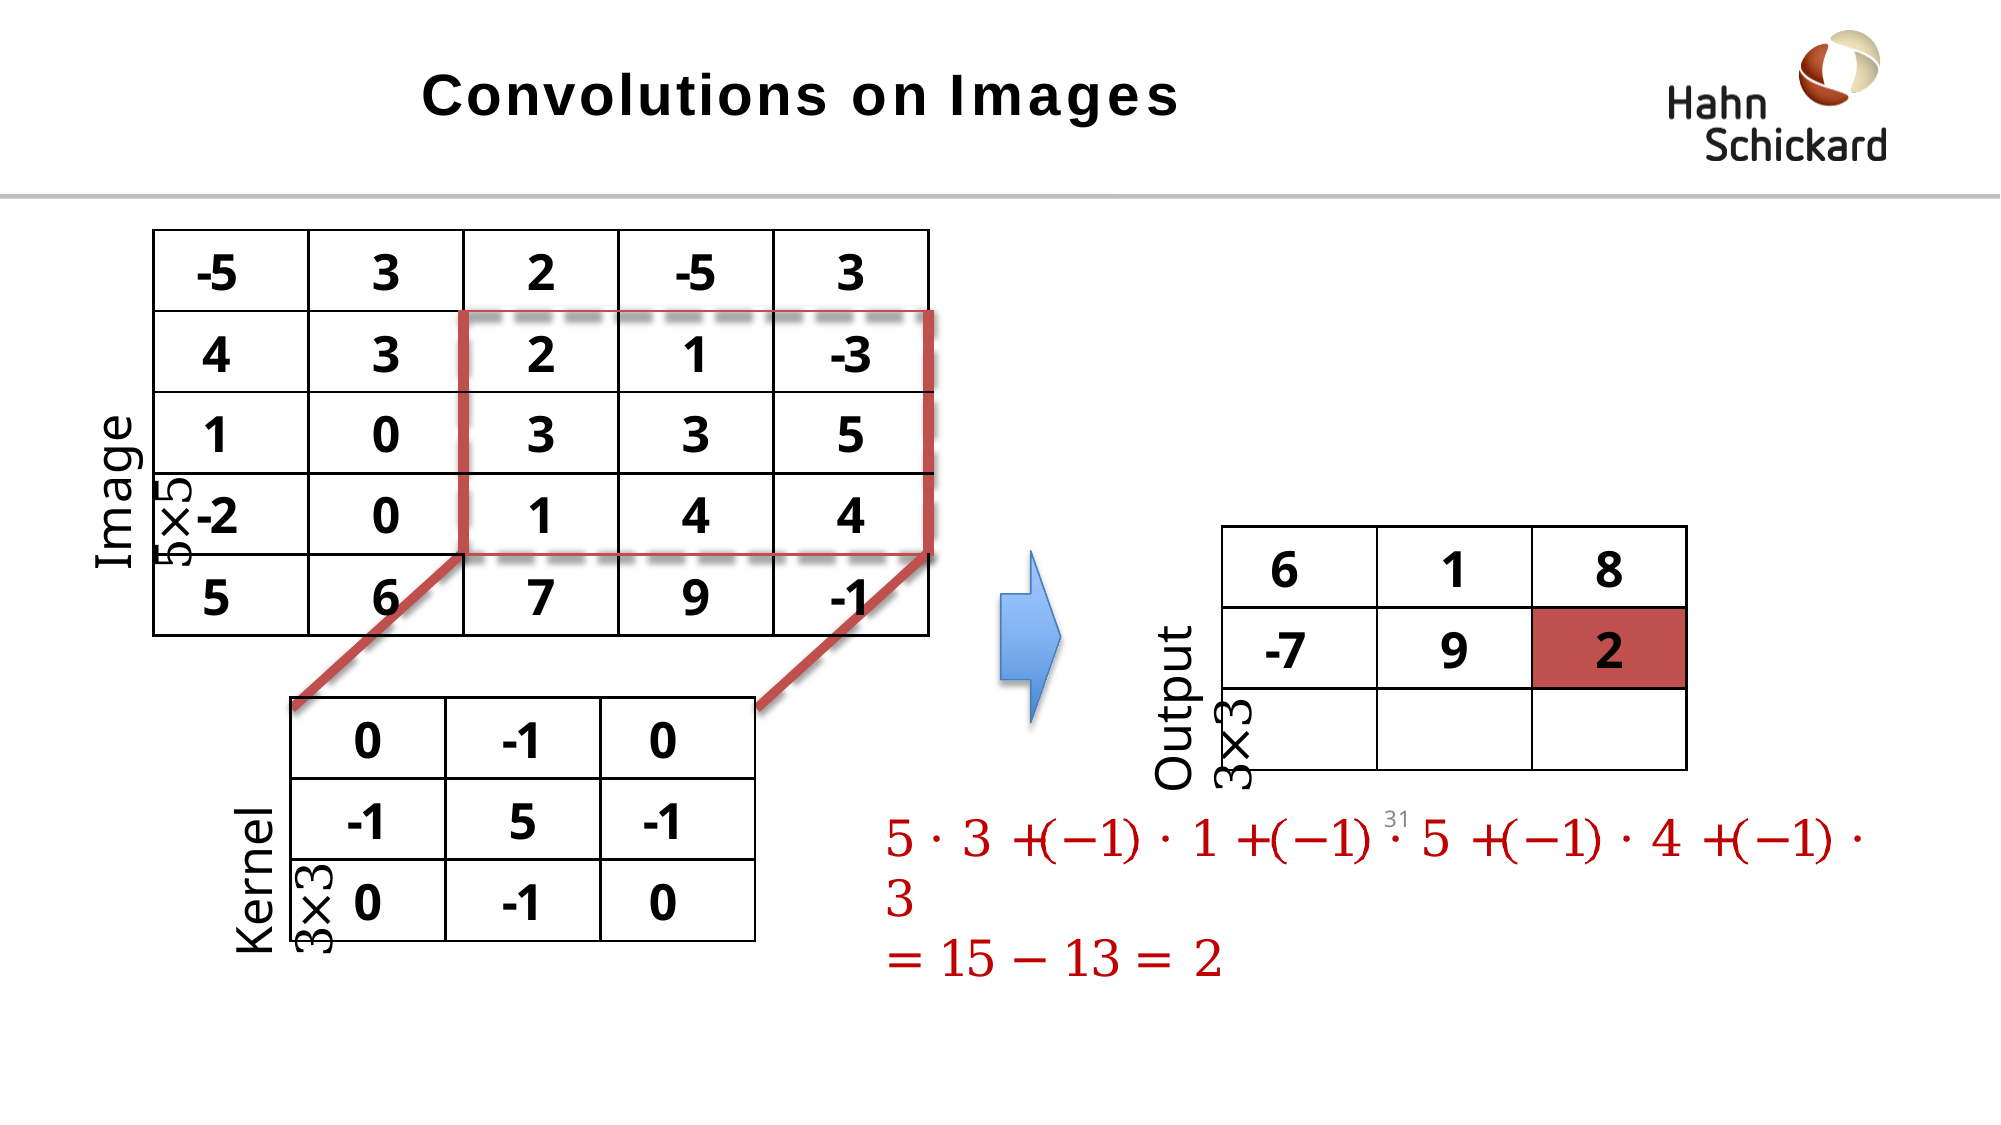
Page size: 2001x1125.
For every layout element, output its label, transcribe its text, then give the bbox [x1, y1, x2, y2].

table_cell -1 [292, 780, 444, 858]
table_header -1 [447, 737, 599, 777]
table_header 8 [1533, 528, 1685, 606]
table_header 3 [775, 231, 927, 300]
table_cell 5 [155, 556, 271, 634]
table_header 3 [310, 231, 462, 300]
picture [1669, 30, 1886, 161]
table_cell 0 [292, 861, 444, 940]
table_cell 0 [602, 861, 754, 940]
table_header 2 [465, 231, 617, 300]
text_box Kernel 3×3 [222, 704, 284, 961]
table_header 0 [292, 737, 444, 777]
table_cell 4 [155, 312, 271, 391]
table_cell 5 [447, 780, 599, 858]
table_cell [1533, 690, 1685, 769]
table_header -5 [620, 231, 772, 300]
table_header 1 [1417, 528, 1531, 606]
text_box 5 ⋅ 3 + −1 ⋅ 1 + −1 ⋅ 5 + −1 ⋅ 4 + −1 ⋅ 3 = 15 − 13 = 2 [1417, 803, 1903, 987]
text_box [990, 540, 1071, 744]
table_header -5 [155, 231, 307, 310]
title Convolutions on Images [418, 0, 1582, 187]
slide_number 31 [1377, 494, 1417, 1125]
table_cell -7 [1223, 609, 1376, 687]
table_cell -1 [447, 861, 599, 940]
table_cell 9 [1417, 609, 1531, 687]
text_box Image 5×5 [81, 320, 142, 574]
table_cell 1 [155, 393, 271, 472]
table_cell 2 [1533, 609, 1685, 687]
text_box Output 3×3 [1141, 529, 1203, 797]
table_header 0 [602, 737, 754, 777]
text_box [276, 301, 946, 729]
table_header 6 [1223, 528, 1376, 606]
table_cell [1223, 690, 1376, 769]
table_cell -1 [602, 780, 754, 858]
text_box 5 ⋅ 3 + −1 ⋅ 1 + −1 ⋅ 5 + −1 ⋅ 4 + −1 ⋅ 3 = 15 − 13 = 2 [881, 803, 1377, 987]
table_cell [1417, 690, 1531, 769]
table_cell -2 [155, 475, 271, 553]
